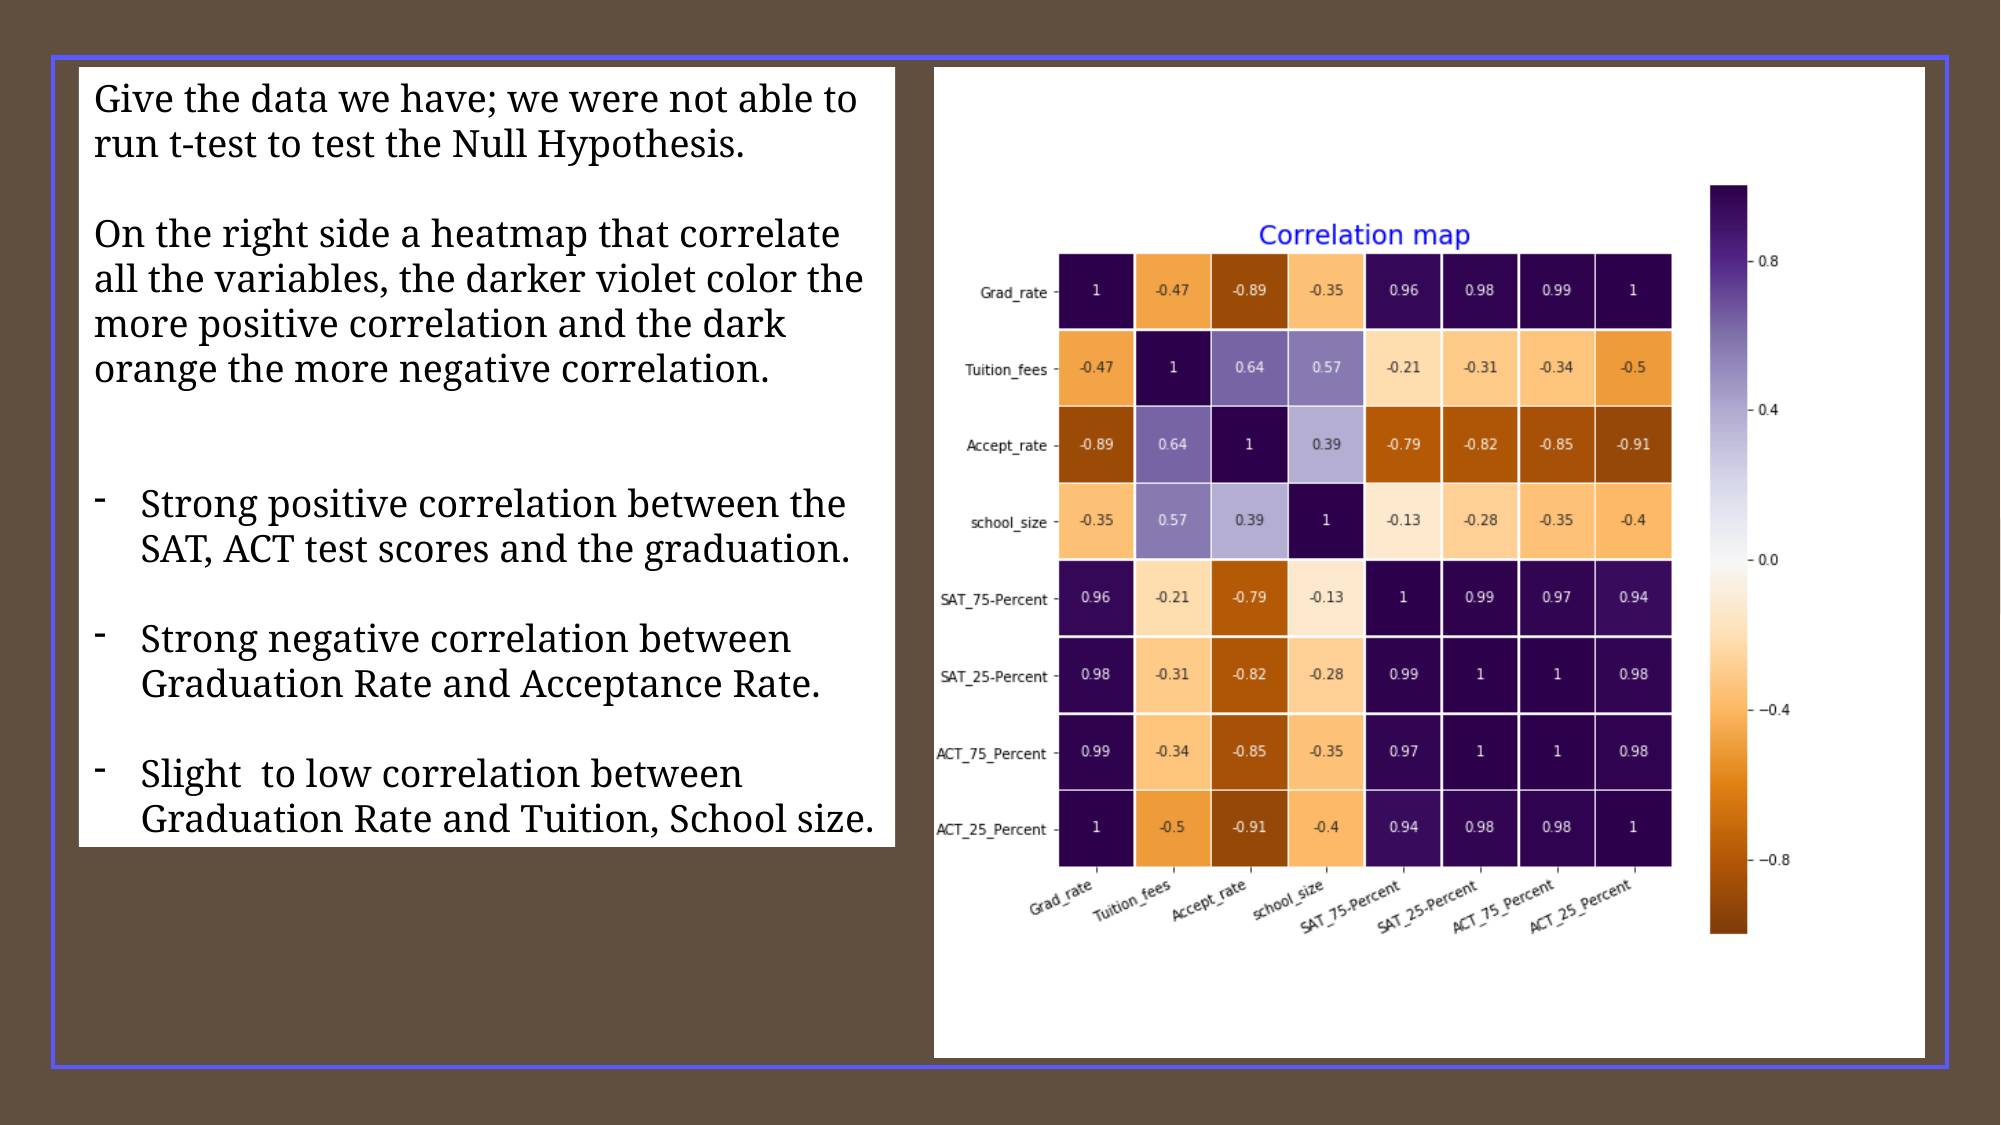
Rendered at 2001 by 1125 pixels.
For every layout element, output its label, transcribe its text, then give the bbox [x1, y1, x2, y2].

text_box Give the data we have; we were not able to run t-test to test the Null Hypothesis. On the right side a heatmap that correlate all the variables, the darker violet color the more positive correlation and the dark orange the more negative correlation. Strong positive correlation between the SAT, ACT test scores and the graduation. Strong negative correlation between Graduation Rate and Acceptance Rate. Slight to low correlation between Graduation Rate and Tuition, School size. [78, 67, 896, 847]
picture [933, 66, 1925, 1058]
text_box [0, 0, 2000, 1125]
text_box [53, 57, 1947, 1068]
